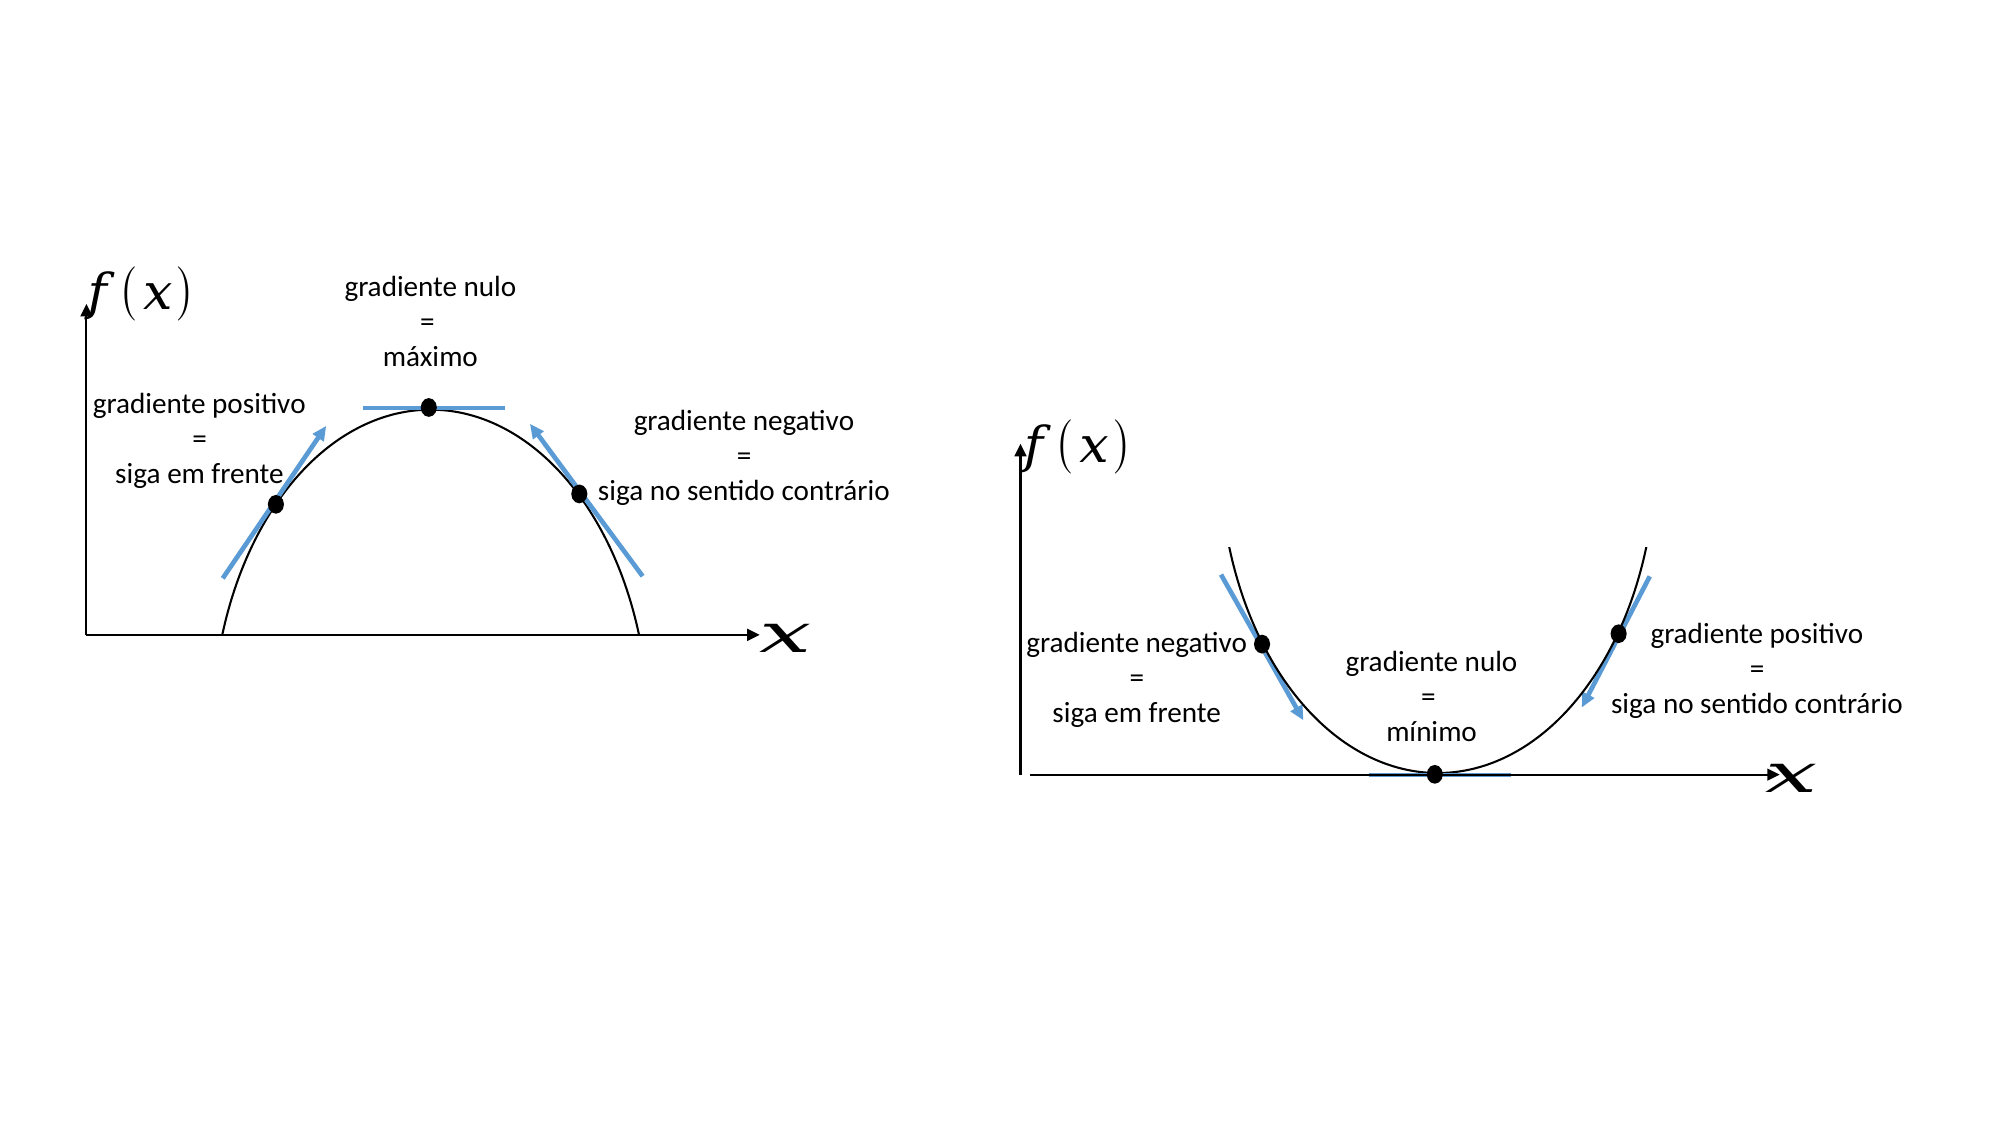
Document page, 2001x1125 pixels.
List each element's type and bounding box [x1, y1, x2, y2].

text_box [995, 105, 1922, 805]
text_box [58, 225, 909, 1077]
